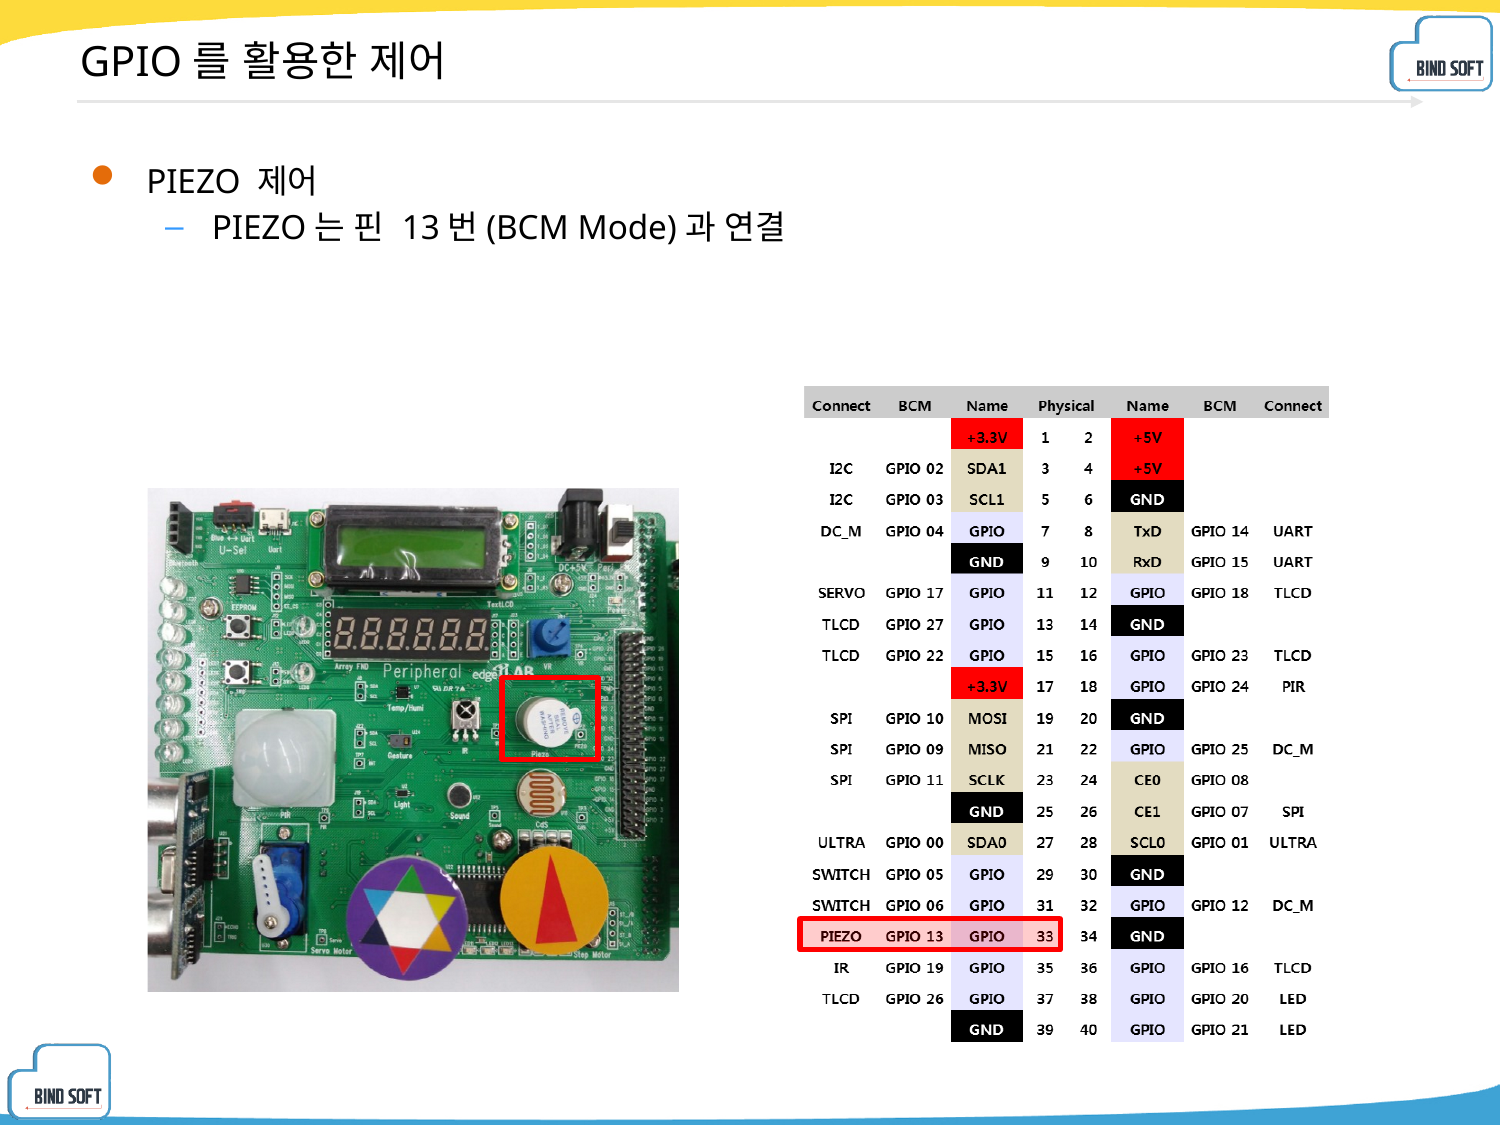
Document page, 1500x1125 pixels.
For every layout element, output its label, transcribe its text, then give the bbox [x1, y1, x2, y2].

list PIEZO 제어 PIEZO는 핀 13번(BCM Mode)과 연결 [75, 152, 1425, 1055]
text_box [147, 488, 680, 992]
picture [0, 1003, 1500, 1125]
picture [796, 386, 1329, 1048]
title GPIO를 활용한 제어 [64, 11, 1436, 108]
picture [0, 0, 1500, 96]
